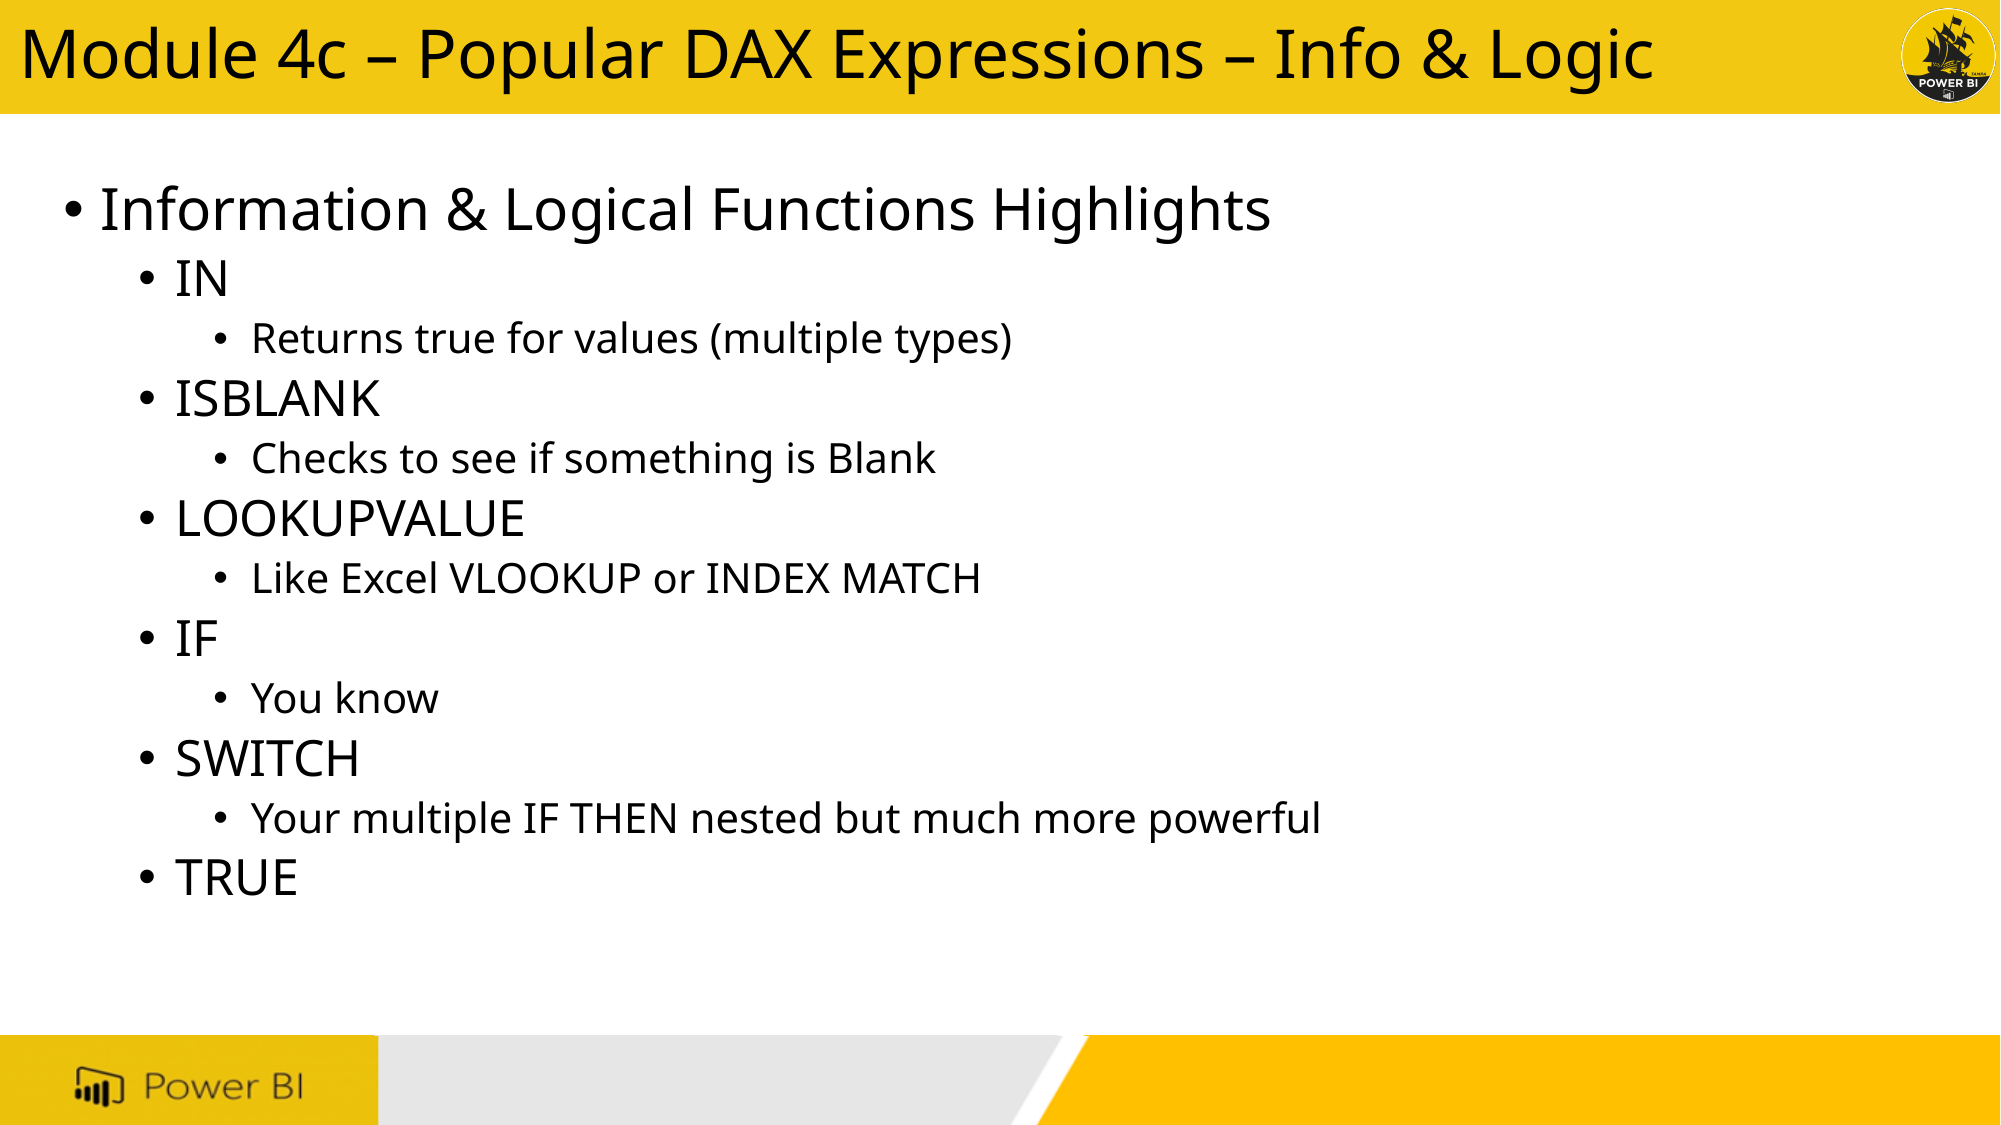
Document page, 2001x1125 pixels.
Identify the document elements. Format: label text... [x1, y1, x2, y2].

text_box Information & Logical Functions Highlights IN Returns true for values (multiple types) ISBLANK Checks to see if something is Blank LOOKUPVALUE Like Excel VLOOKUP or INDEX MATCH IF You know SWITCH Your multiple IF THEN nested but much more powerful TRUE [48, 172, 1523, 963]
picture [1901, 8, 1996, 103]
picture [0, 1035, 2001, 1125]
title Module 4c – Popular DAX Expressions – Info & Logic [4, 10, 1688, 103]
